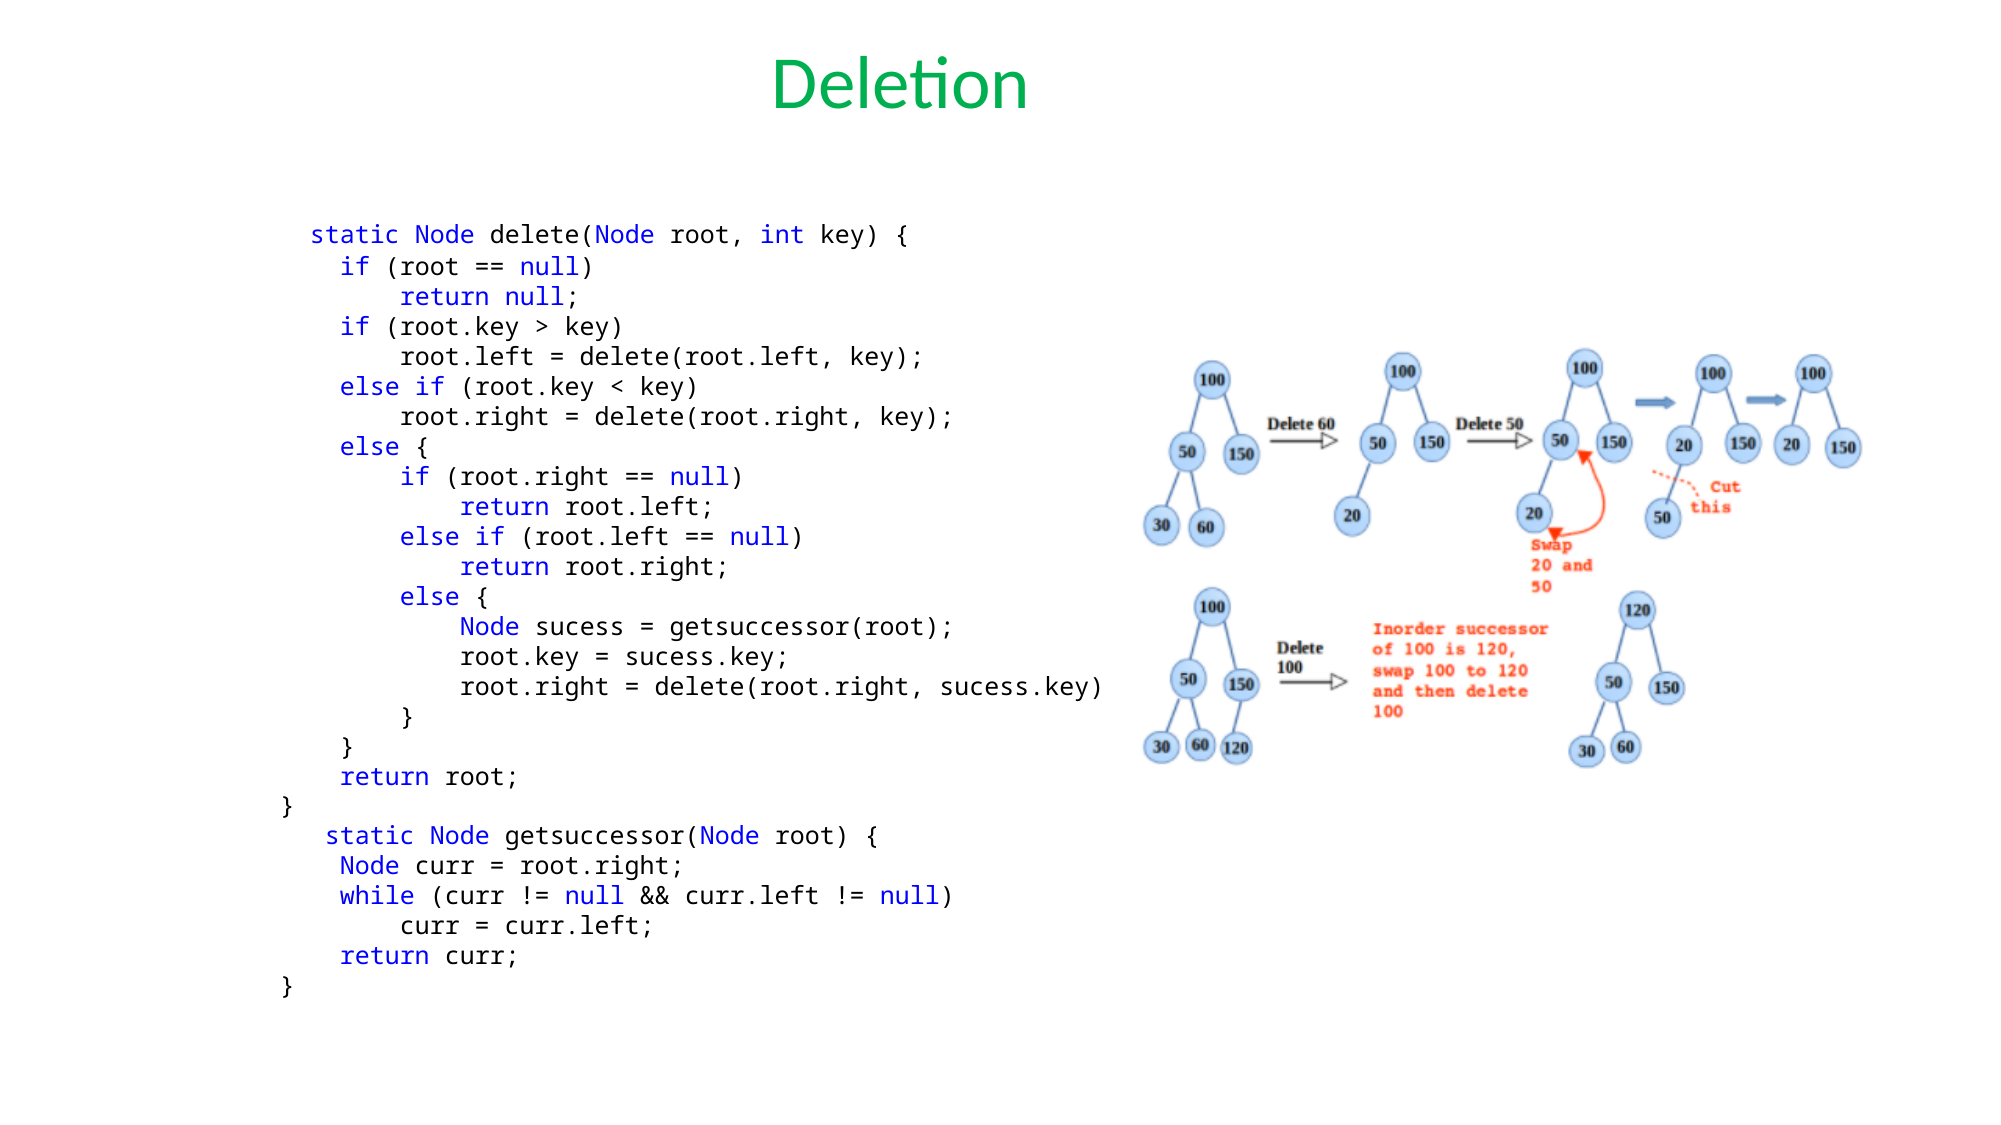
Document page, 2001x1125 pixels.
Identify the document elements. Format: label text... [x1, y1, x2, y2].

picture [1102, 331, 1961, 794]
text_box static Node delete(Node root, int key) { if (root == null) return null; if (root.key > key) root.left = delete(root.left, key); else if (root.key < key) root.right = delete(root.right, key); else { if (root.right == null) return root.left; else if (root.left == null) return root.right; else { Node sucess = getsuccessor(root); root.key = sucess.key; root.right = delete(root.right, sucess.key); } } return root; } static Node getsuccessor(Node root) { Node curr = root.right; while (curr != null && curr.left != null) curr = curr.left; return curr; } [204, 153, 1135, 1052]
text_box Deletion [757, 26, 1046, 132]
